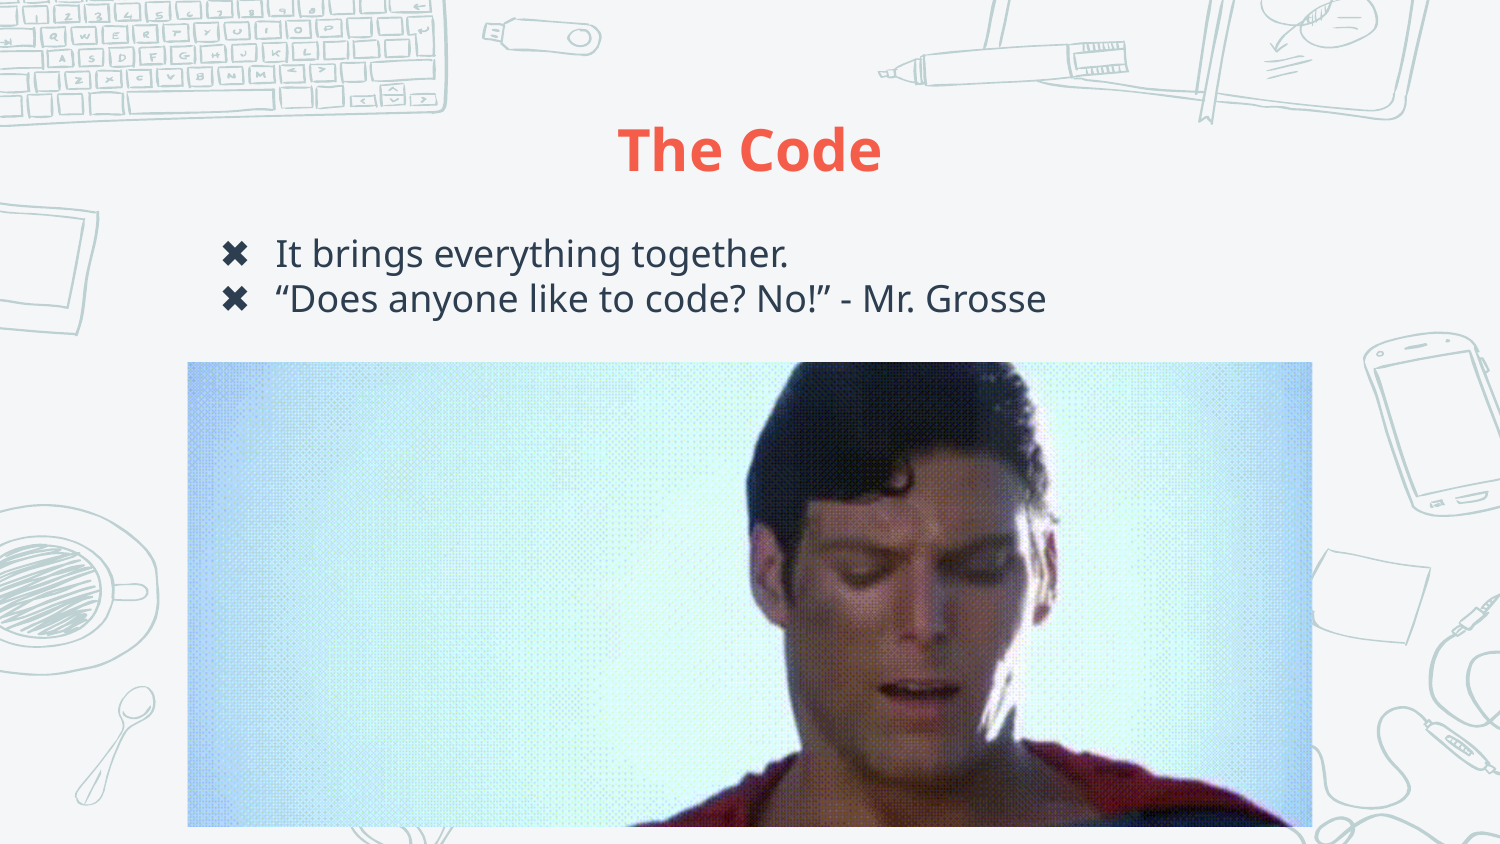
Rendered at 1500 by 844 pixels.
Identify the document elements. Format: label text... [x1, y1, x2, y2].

list It brings everything together. “Does anyone like to code? No!” - Mr. Grosse [185, 215, 1315, 364]
picture [187, 362, 1313, 827]
title The Code [185, 102, 1315, 198]
